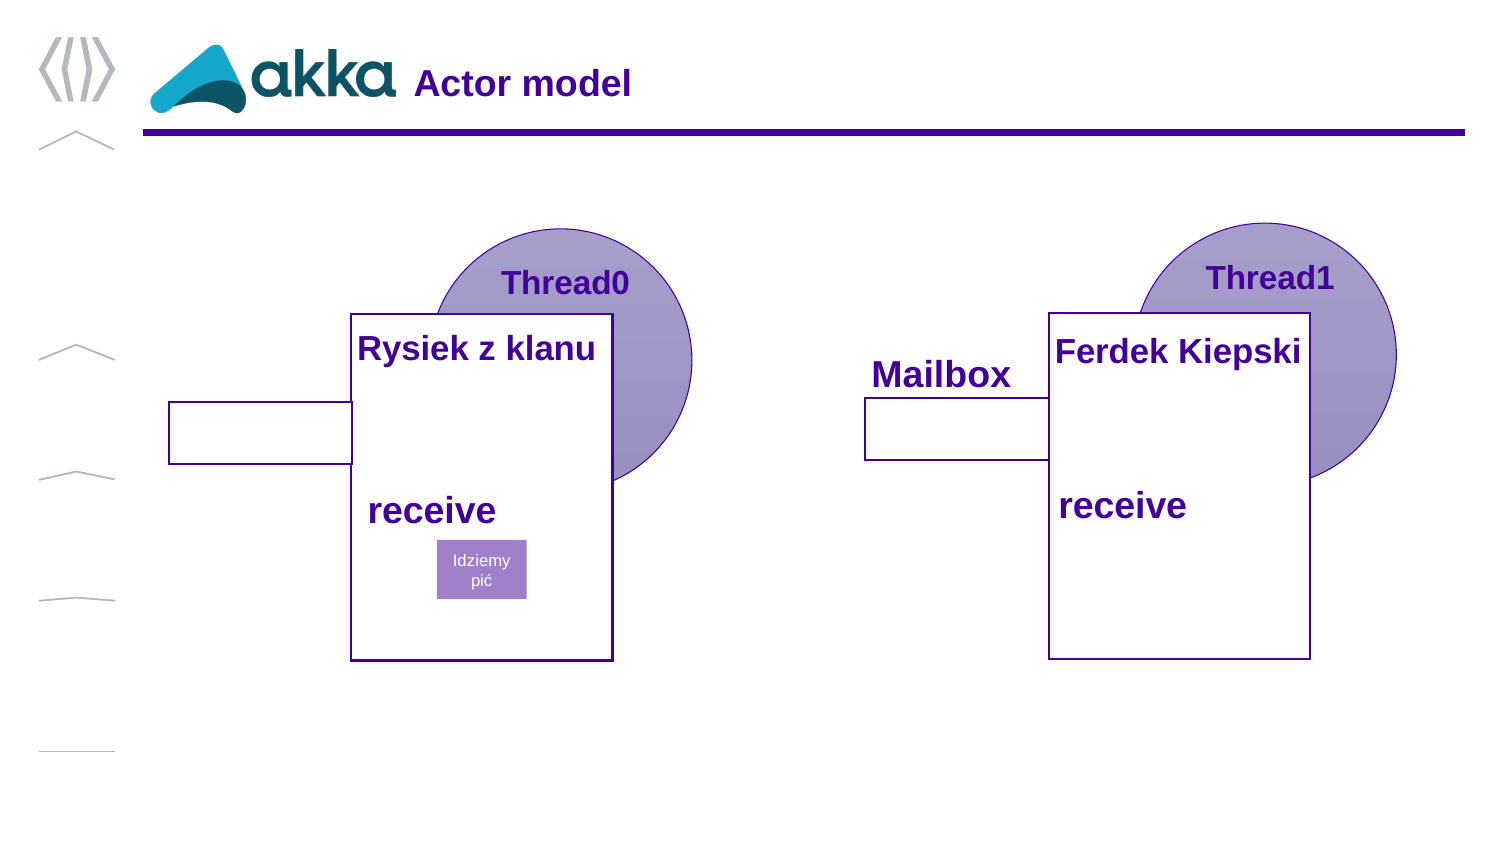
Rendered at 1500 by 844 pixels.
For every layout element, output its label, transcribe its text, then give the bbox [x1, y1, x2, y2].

text_box Ferdek Kiepski [1048, 316, 1311, 388]
text_box [614, 255, 693, 481]
text_box [1048, 388, 1311, 660]
text_box [1140, 222, 1336, 312]
text_box [437, 228, 630, 313]
text_box Thread0 [495, 248, 641, 320]
picture [138, 24, 404, 134]
text_box [1048, 312, 1311, 316]
text_box receive [361, 476, 582, 548]
text_box Idziemy pić [436, 539, 527, 600]
text_box [1311, 249, 1397, 479]
text_box Mailbox [865, 340, 1127, 412]
text_box [350, 313, 614, 662]
text_box [864, 397, 1050, 461]
title Actor model [407, 49, 1500, 120]
text_box Rysiek z klanu [351, 313, 613, 385]
text_box Thread1 [1199, 243, 1345, 314]
text_box receive [1052, 470, 1273, 542]
text_box [168, 401, 353, 465]
